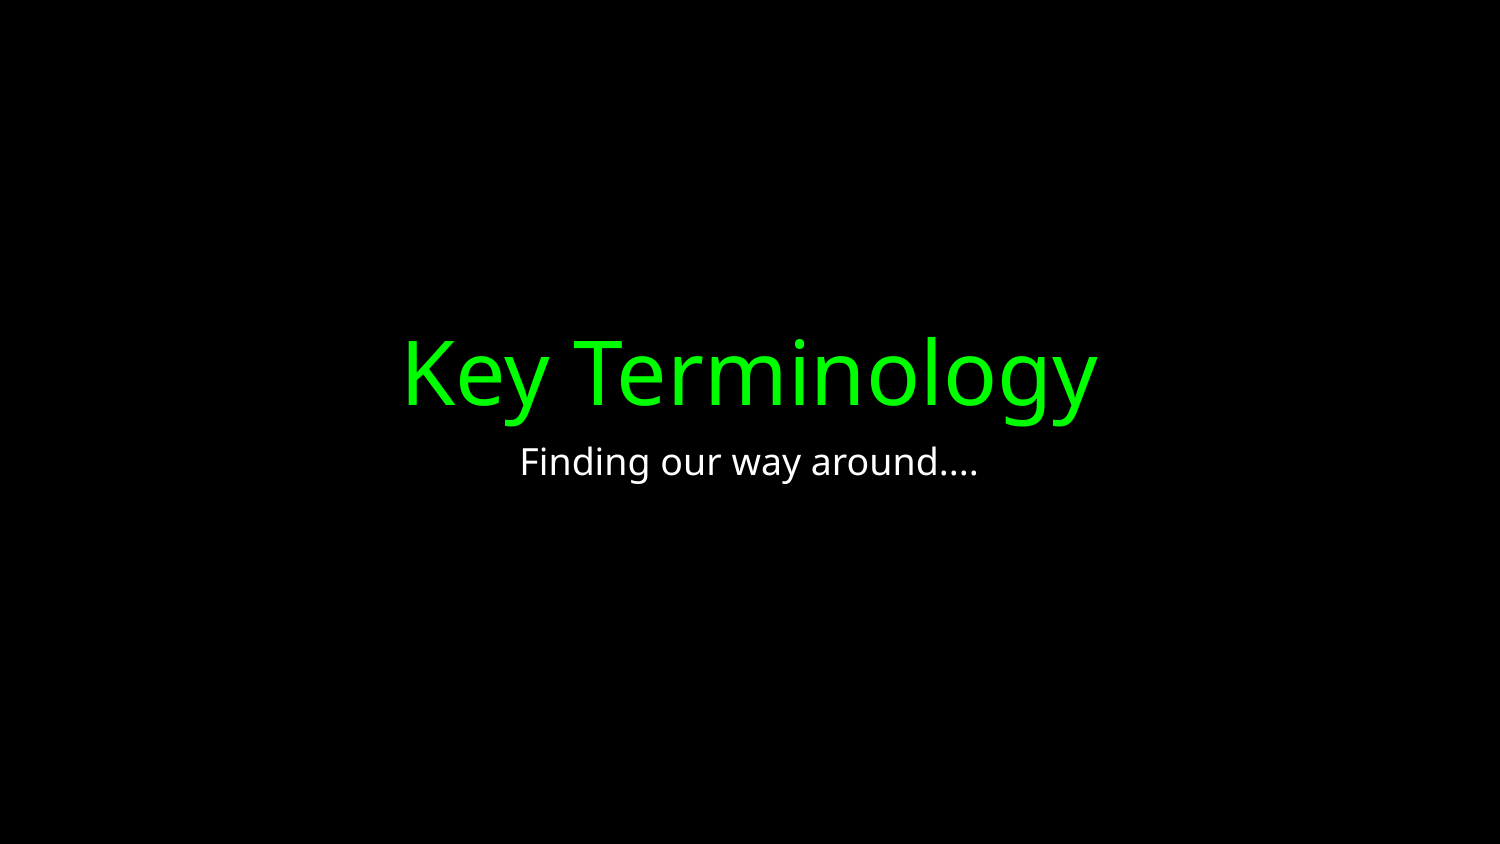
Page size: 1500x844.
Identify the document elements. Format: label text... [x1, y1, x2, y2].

list Finding our way around.... [106, 434, 1393, 532]
title Key Terminology [106, 141, 1393, 427]
